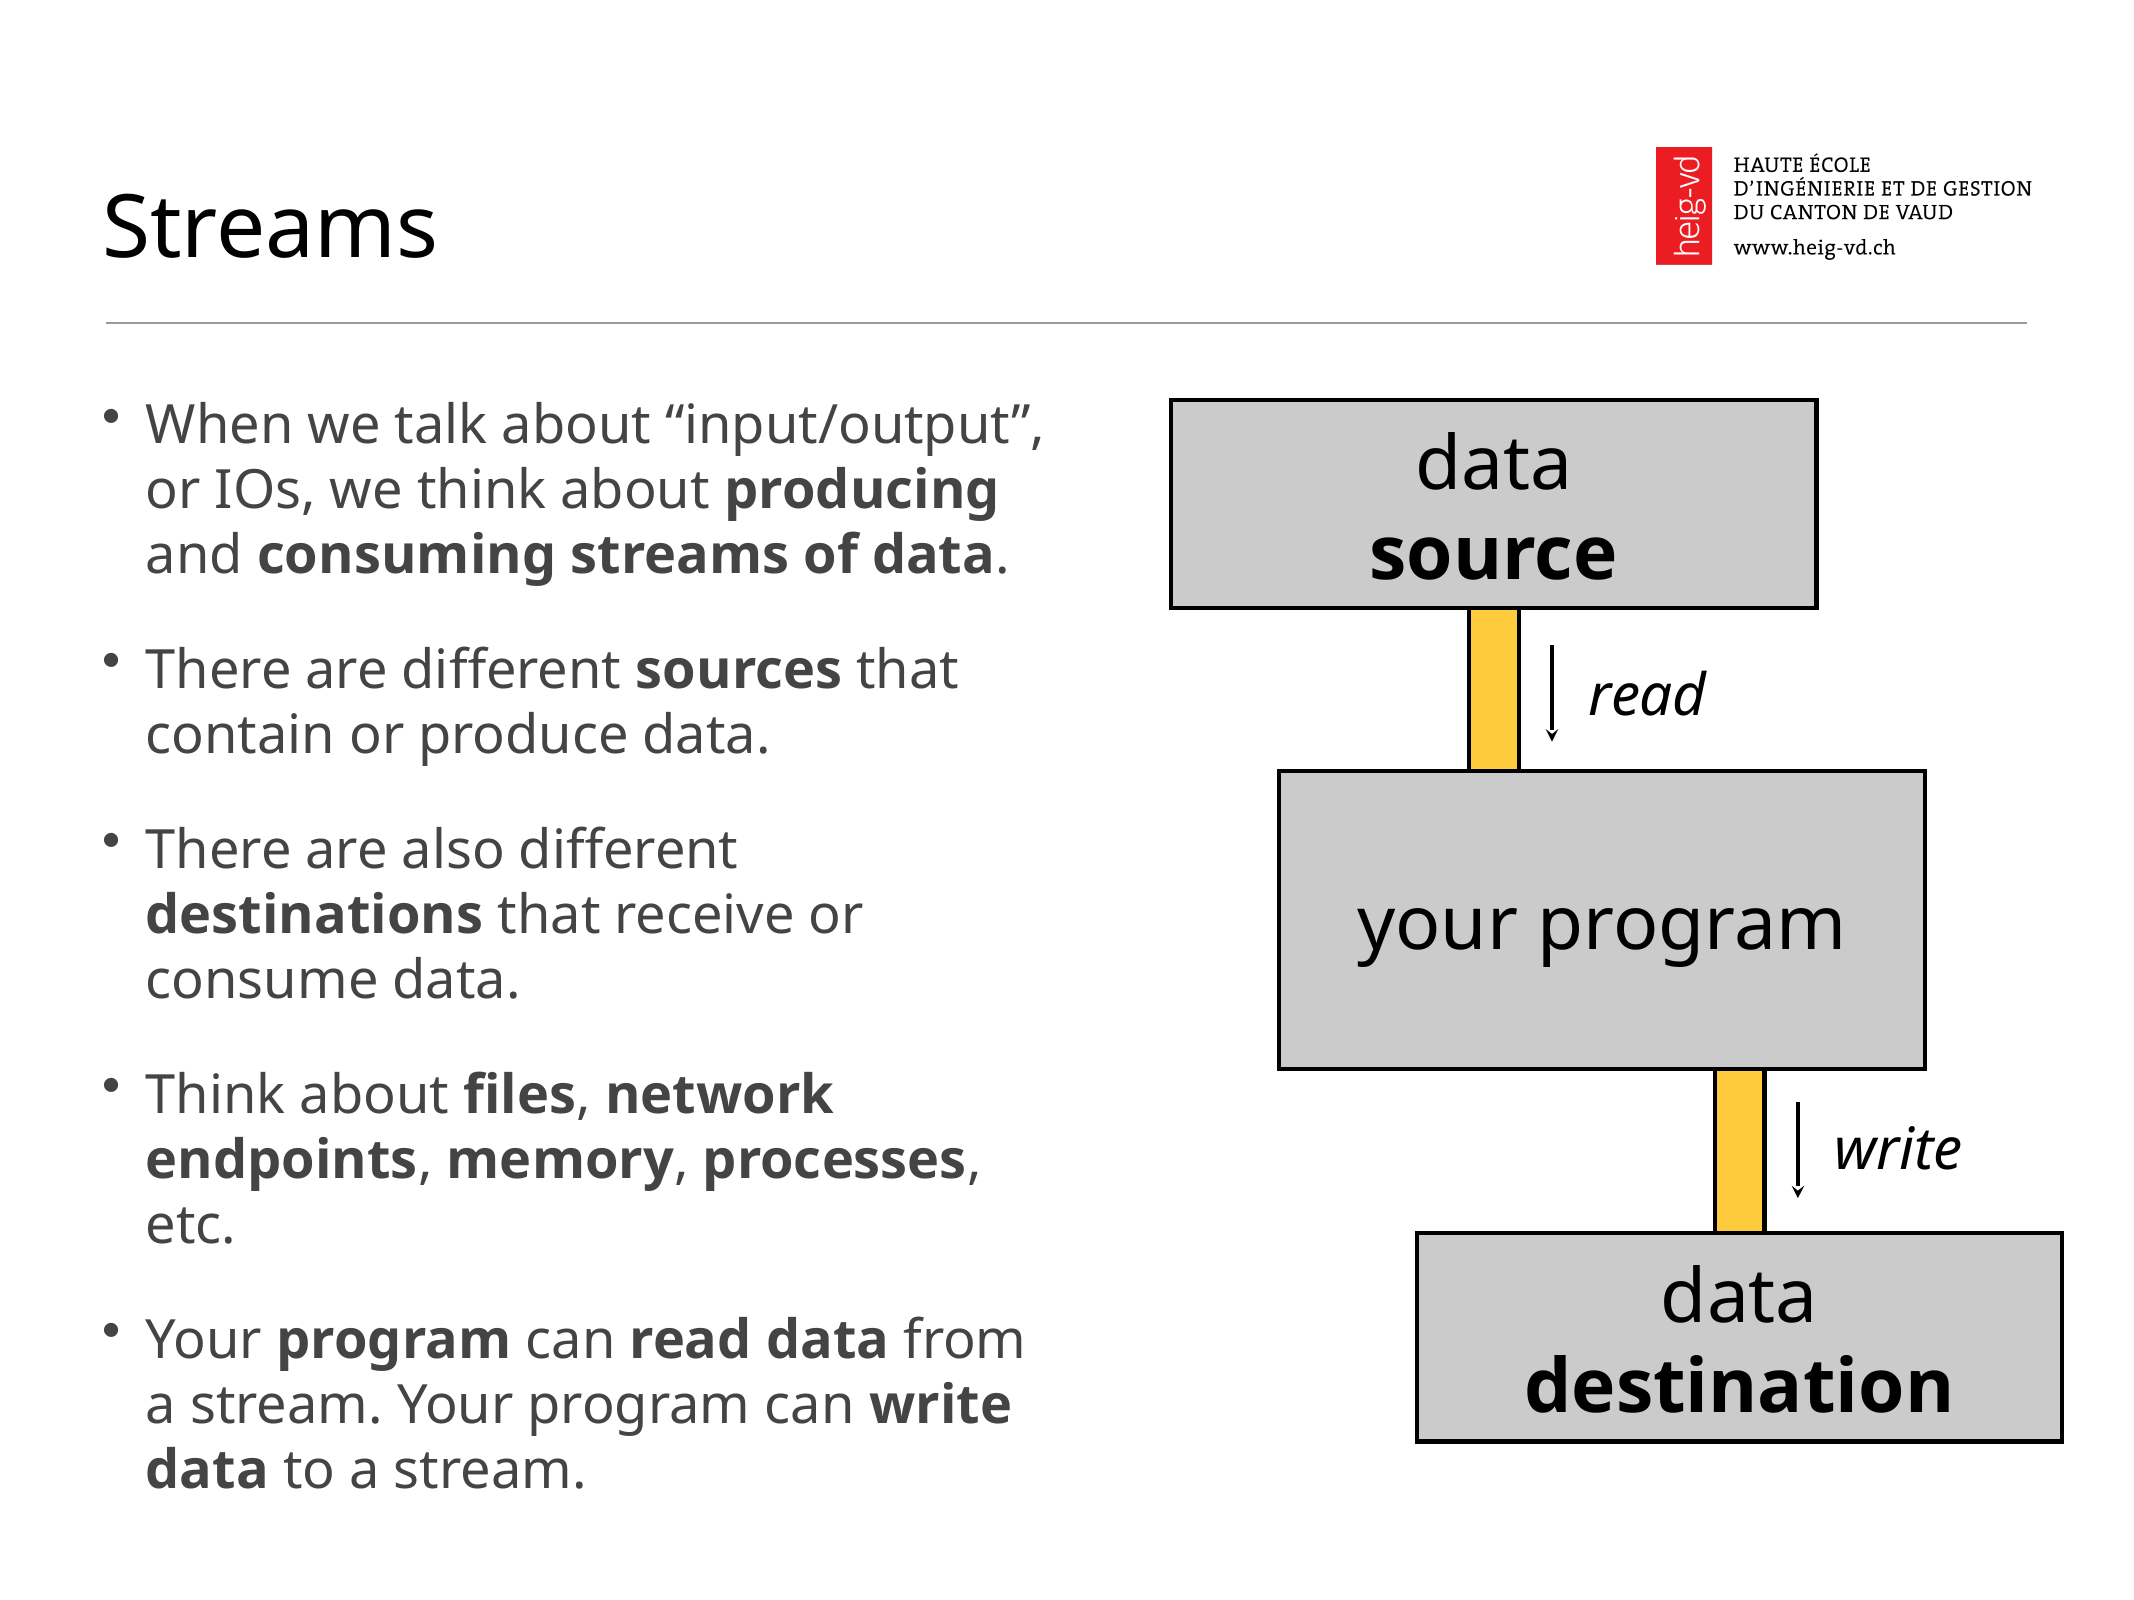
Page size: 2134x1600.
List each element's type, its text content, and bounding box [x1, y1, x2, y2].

text_box [1468, 609, 1519, 770]
text_box [1714, 1069, 1765, 1233]
list When we talk about “input/output”, or IOs, we think about producing and consuming streams of data. There are different sources that contain or produce data. There are also different destinations that receive or consume data. Think about files, network endpoints, memory, processes, etc. Your program can read data from a stream. Your program can write data to a stream. [93, 380, 1057, 1459]
title Streams [93, 53, 2041, 284]
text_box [1797, 1101, 1968, 1199]
text_box your program [1279, 770, 1925, 1069]
text_box data destination [1416, 1233, 2063, 1442]
text_box data source [1170, 399, 1817, 609]
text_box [1551, 645, 1714, 742]
